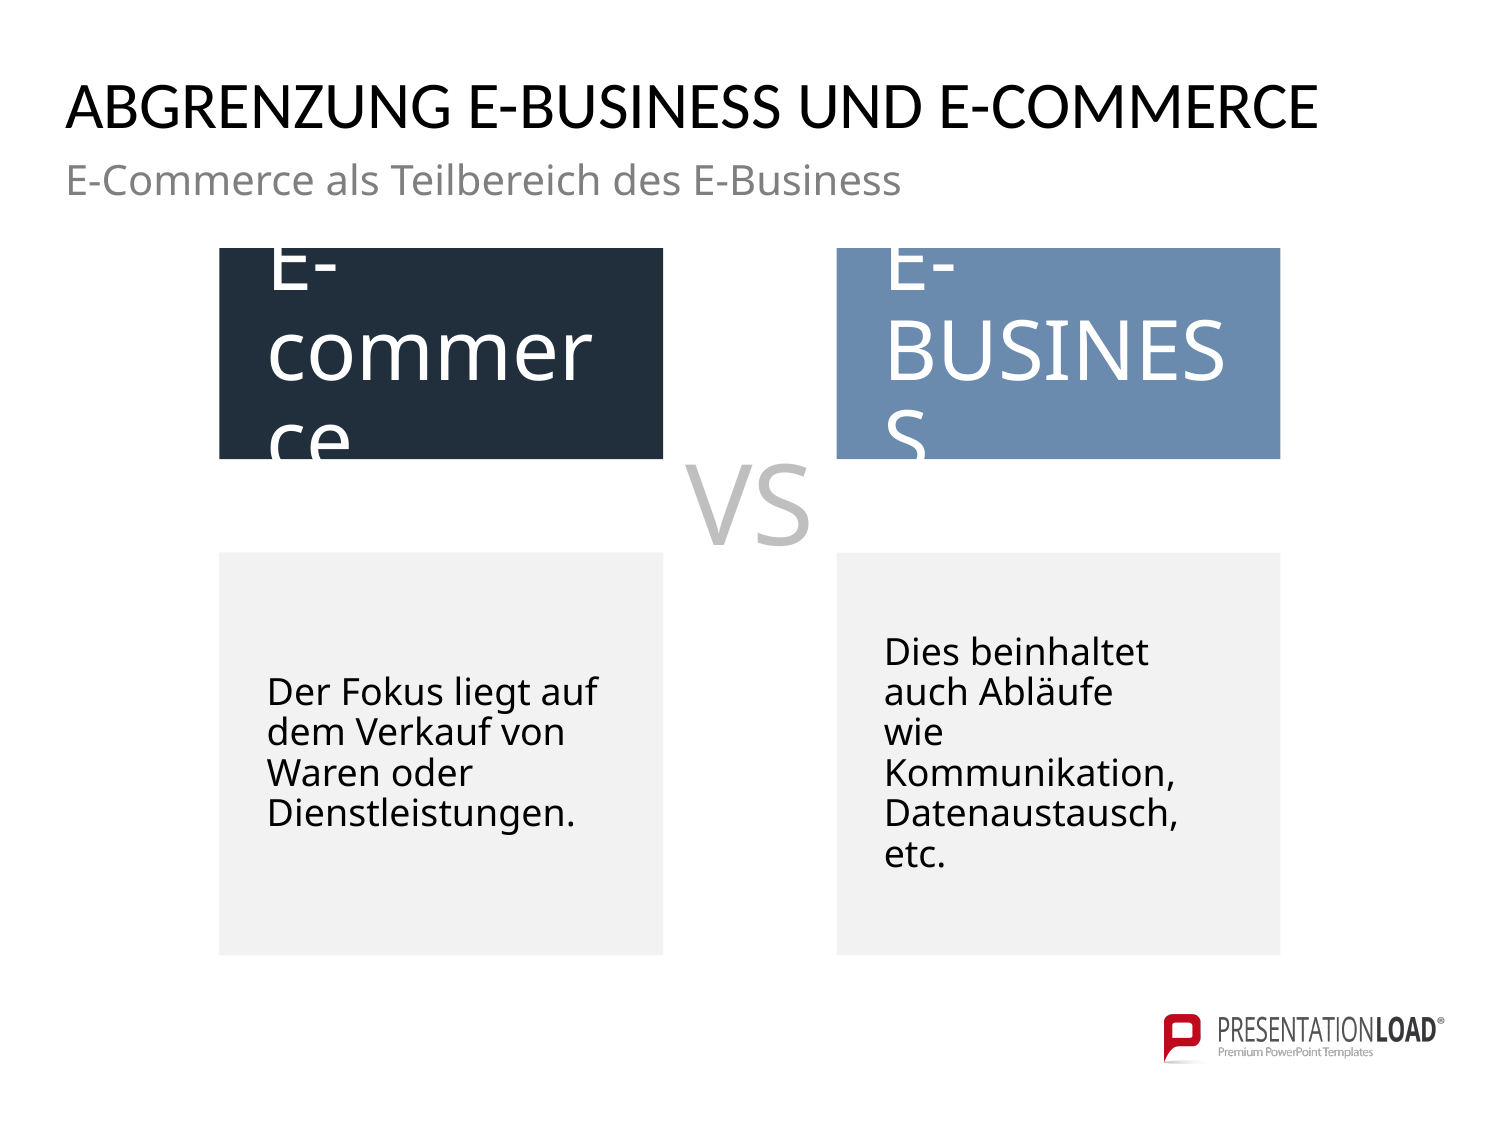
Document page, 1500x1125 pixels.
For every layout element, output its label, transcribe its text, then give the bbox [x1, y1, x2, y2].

text_box Dies beinhaltet auch Abläufe wie Kommunikation, Datenaustausch, etc. [834, 551, 1282, 957]
text_box VS [663, 425, 837, 576]
picture [1164, 1012, 1445, 1064]
text_box E-commerce [217, 248, 665, 461]
list E-Commerce als Teilbereich des E-Business [64, 159, 1435, 248]
title ABGRENZUNG E-BUSINESS UND E-COMMERCE [64, 70, 1435, 159]
text_box E-BUSINESS [834, 248, 1282, 461]
text_box Der Fokus liegt auf dem Verkauf von Waren oder Dienstleistungen. [217, 551, 665, 957]
